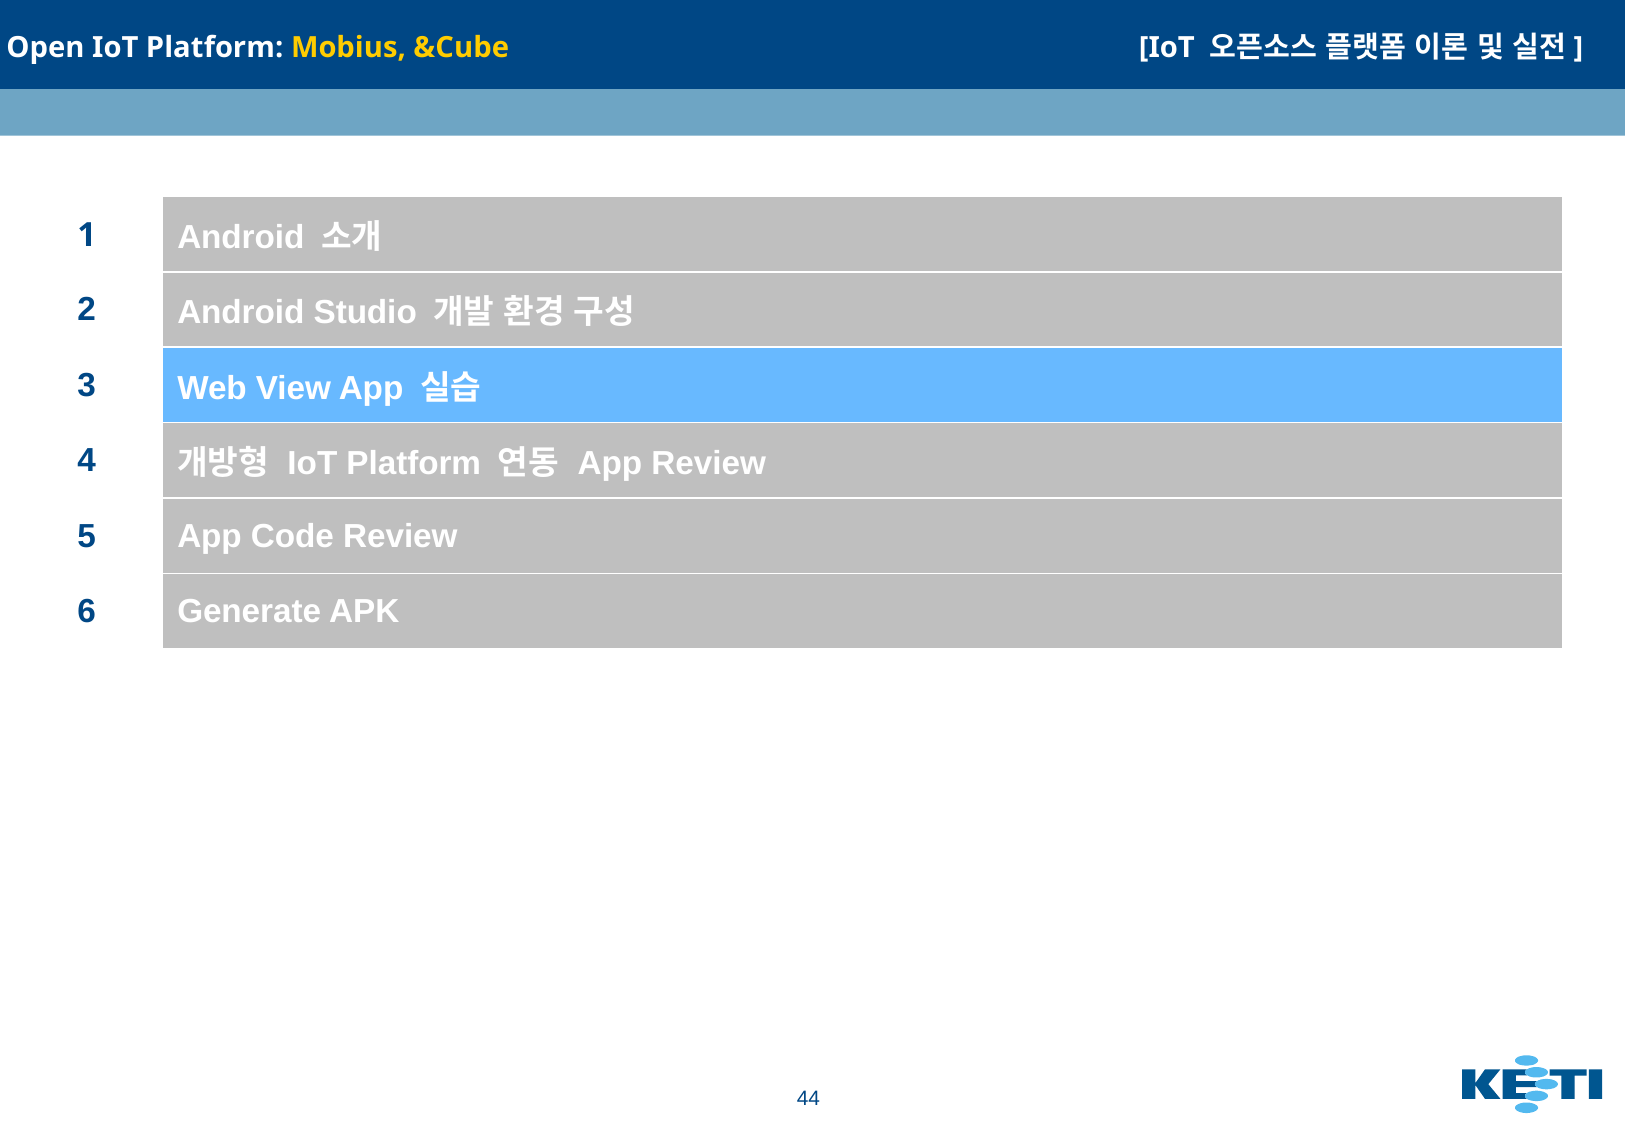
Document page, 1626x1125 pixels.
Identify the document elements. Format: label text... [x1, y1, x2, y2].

table_cell 개방형 IoT Platform 연동 App Review [163, 423, 1562, 497]
table_header Android 소개 [163, 197, 1562, 271]
table_header 1 [64, 197, 162, 271]
table_cell Android Studio 개발 환경 구성 [163, 273, 1562, 346]
table_cell 2 [64, 273, 162, 346]
table_cell 5 [64, 499, 162, 573]
table_cell Web View App 실습 [163, 348, 1562, 422]
table_cell 6 [64, 574, 162, 648]
table_cell Generate APK [163, 574, 1562, 648]
table_cell 4 [64, 423, 162, 497]
table_cell App Code Review [163, 499, 1562, 573]
table_cell 3 [64, 348, 162, 422]
